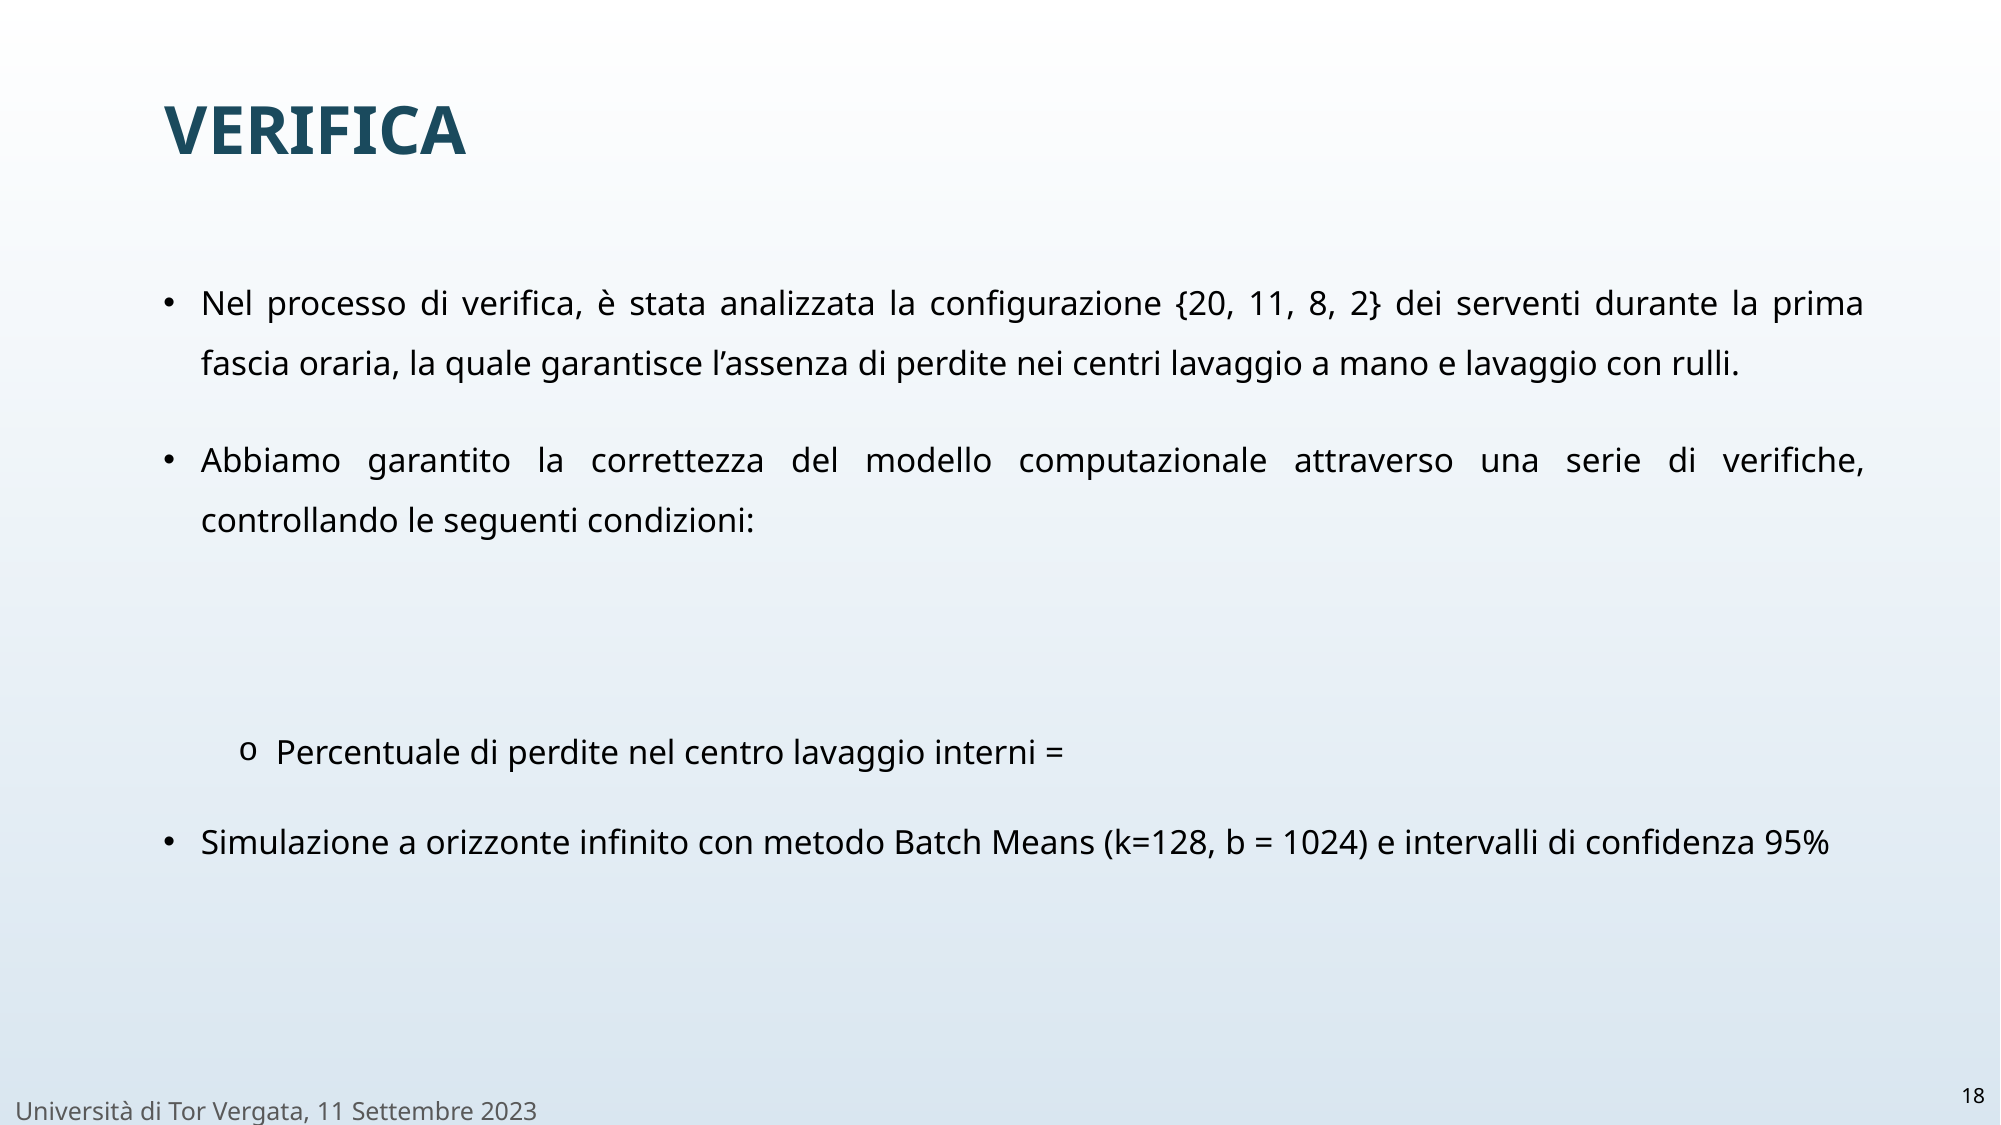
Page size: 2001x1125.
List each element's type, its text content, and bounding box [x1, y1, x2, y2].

text_box Università di Tor Vergata, 11 Settembre 2023 [0, 1070, 610, 1125]
title Verifica [149, 0, 2000, 262]
slide_number 18 [1874, 1066, 2000, 1125]
